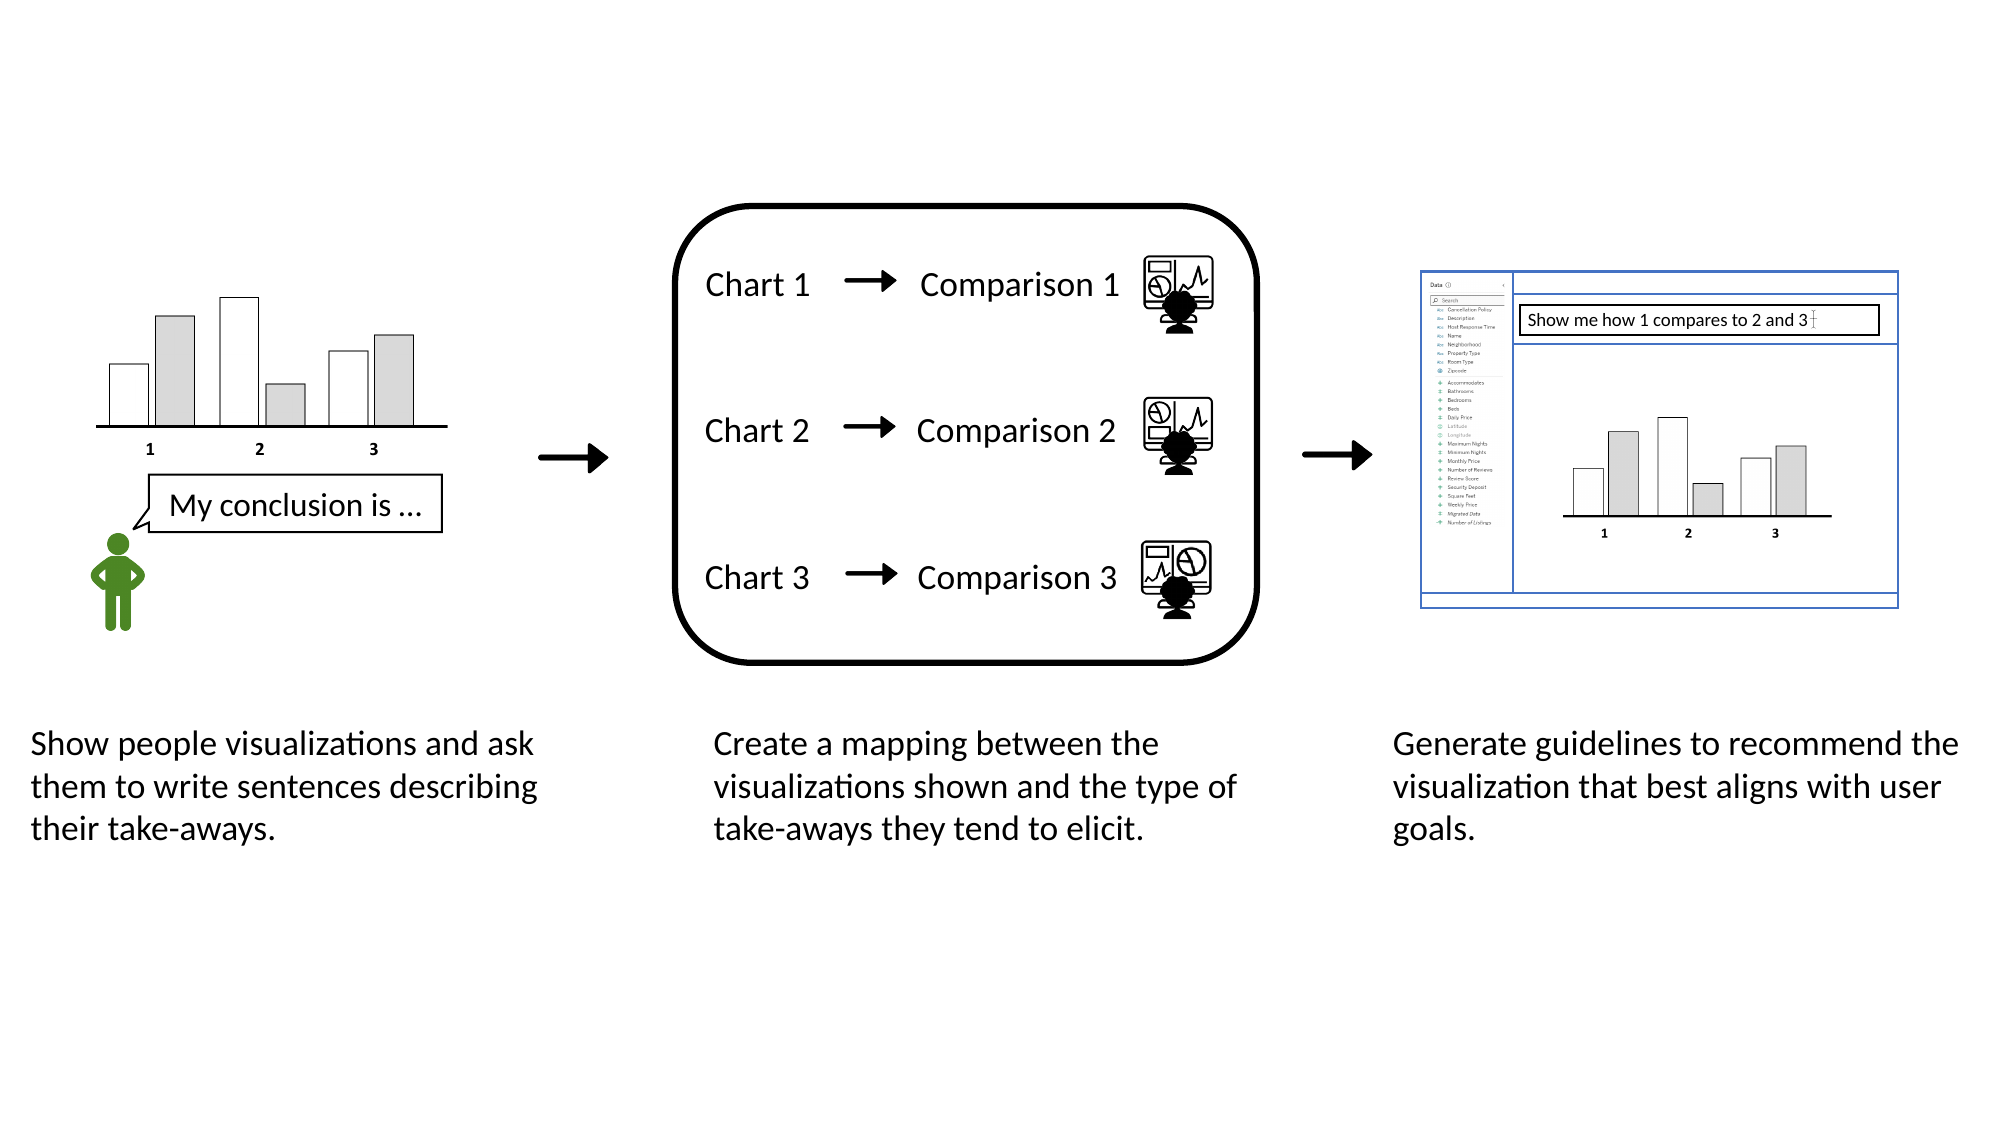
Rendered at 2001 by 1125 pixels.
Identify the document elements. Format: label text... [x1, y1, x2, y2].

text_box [1420, 271, 1898, 608]
text_box Chart 2 [675, 399, 840, 457]
picture [531, 435, 617, 479]
picture [96, 297, 449, 471]
picture [85, 525, 149, 634]
text_box Comparison 3 [898, 546, 1138, 605]
text_box Generate guidelines to recommend the visualization that best aligns with user goals. [1378, 712, 1980, 856]
text_box Chart 3 [675, 546, 840, 605]
picture [1139, 538, 1214, 621]
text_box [1135, 393, 1217, 479]
picture [839, 264, 903, 296]
text_box Comparison 2 [897, 399, 1135, 457]
text_box My conclusion is … [135, 473, 443, 534]
picture [838, 410, 902, 442]
picture [1135, 252, 1223, 335]
picture [840, 557, 904, 589]
text_box Create a mapping between the visualizations shown and the type of take-aways they tend to elicit. [698, 712, 1257, 856]
picture [1295, 432, 1381, 476]
text_box Comparison 1 [901, 253, 1135, 311]
text_box Chart 1 [675, 253, 841, 311]
text_box Show people visualizations and ask them to write sentences describing their take-aways. [15, 712, 594, 856]
text_box [674, 205, 1258, 664]
